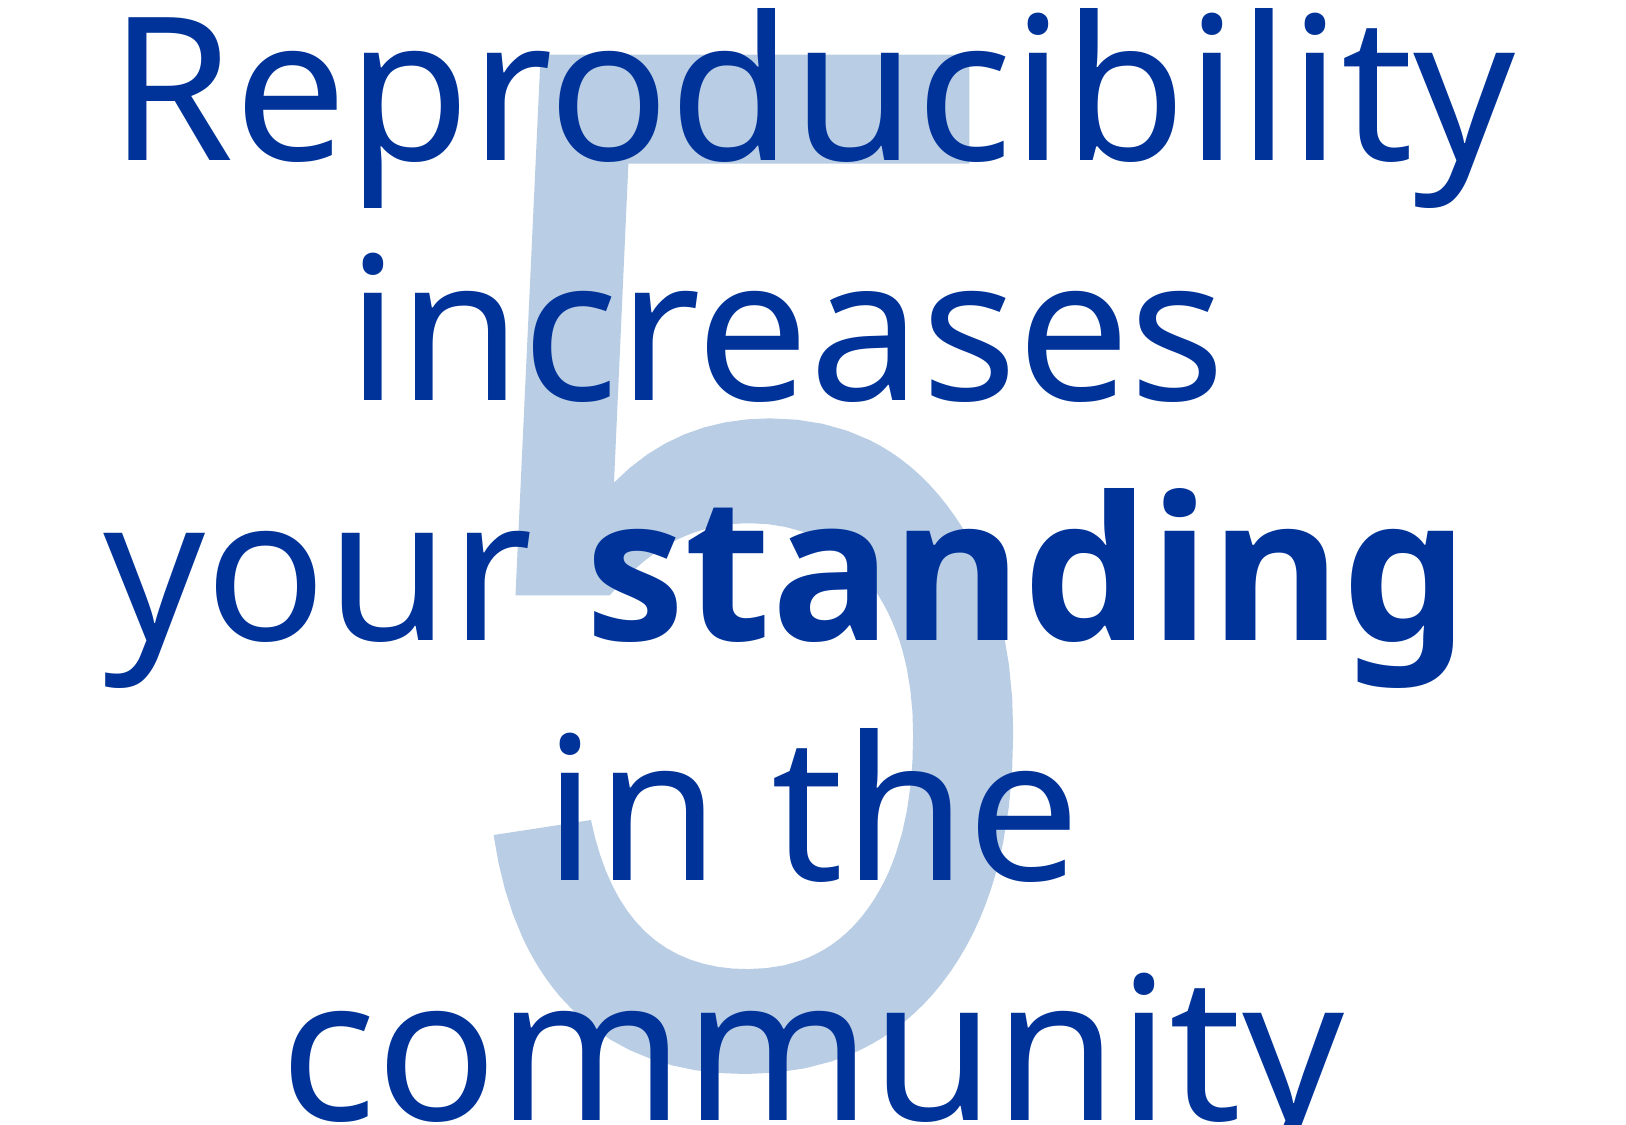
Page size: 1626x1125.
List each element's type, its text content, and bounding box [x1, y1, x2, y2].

title Reproducibility increases your standing in the community [0, 0, 1625, 1125]
